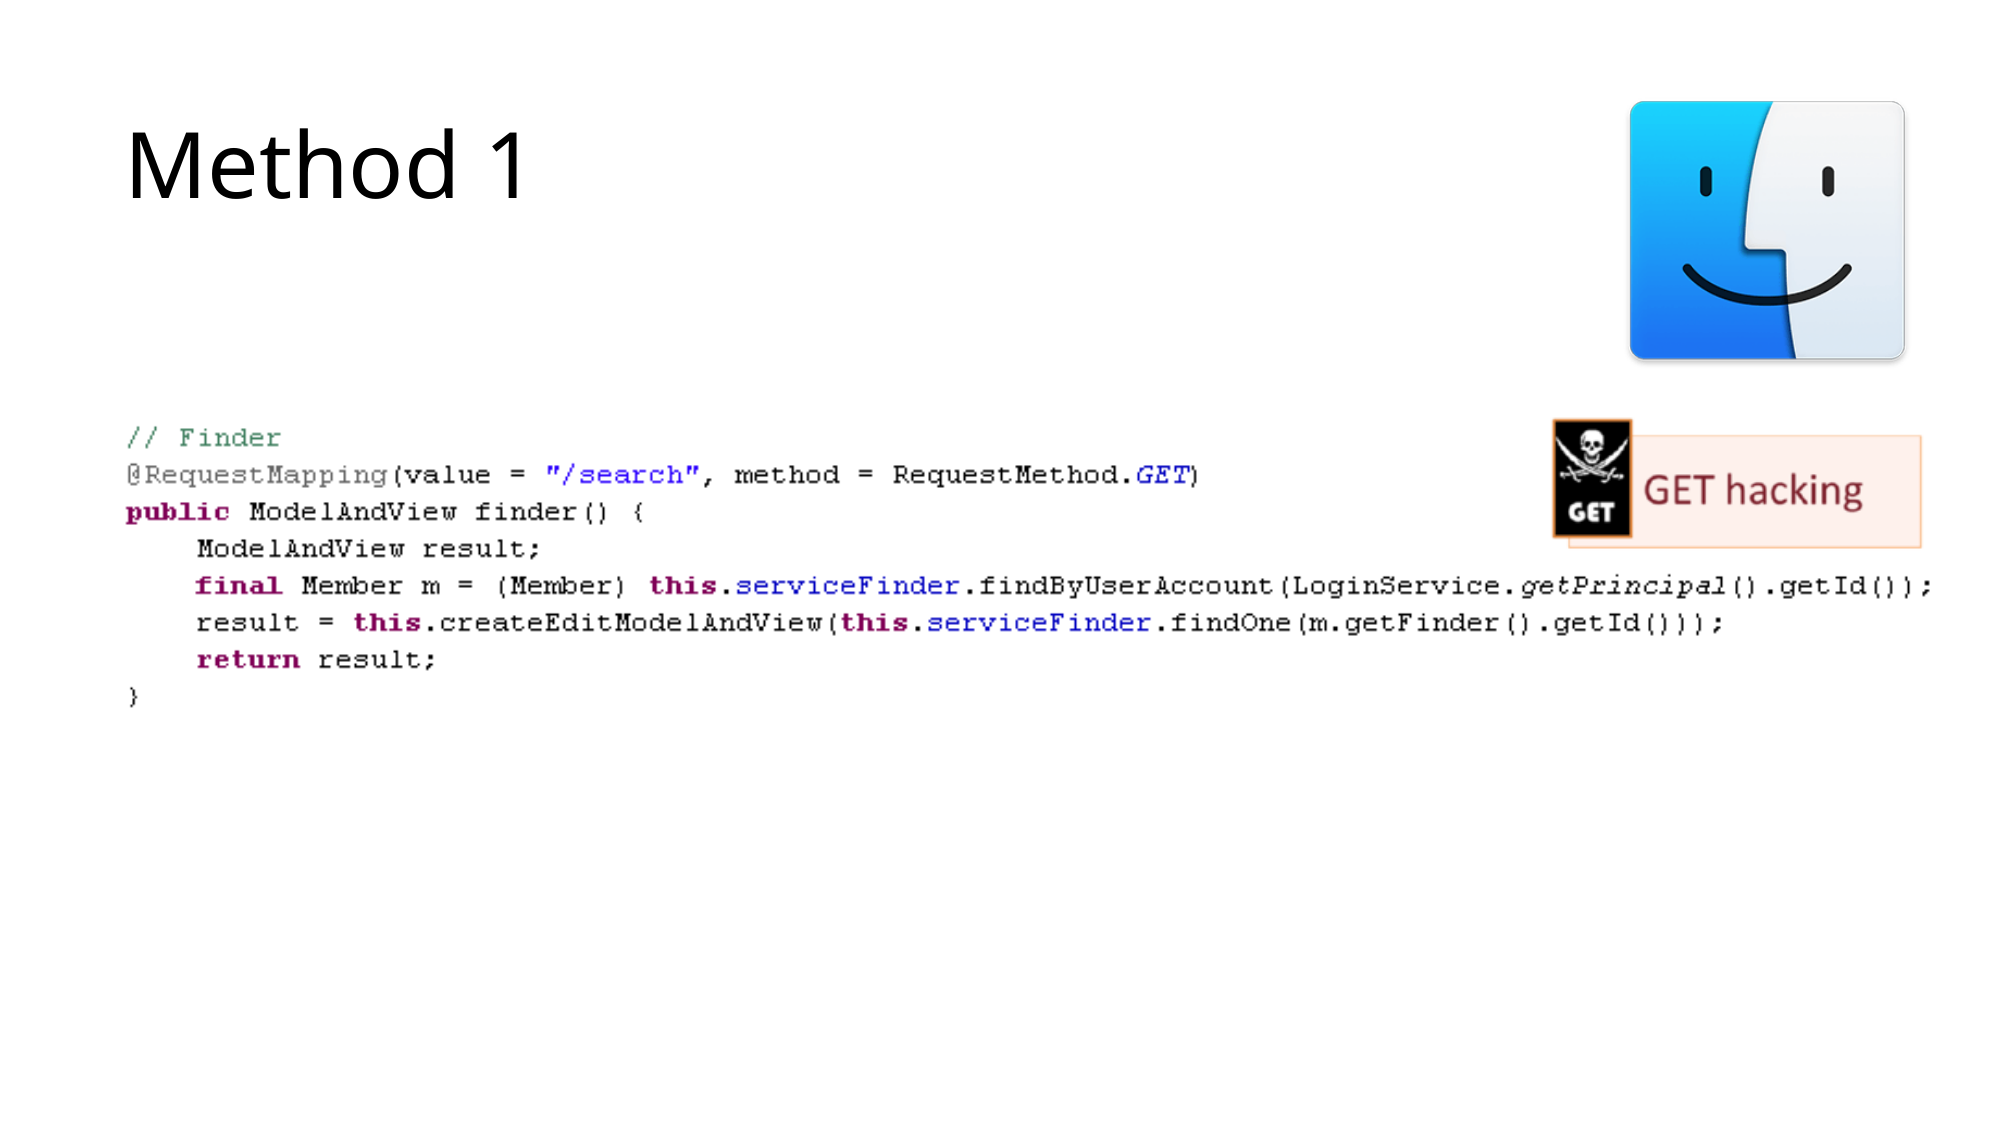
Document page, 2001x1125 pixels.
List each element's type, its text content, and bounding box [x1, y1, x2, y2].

picture [109, 405, 1979, 720]
title Method 1 [109, 59, 1596, 278]
picture [1596, 59, 1939, 402]
